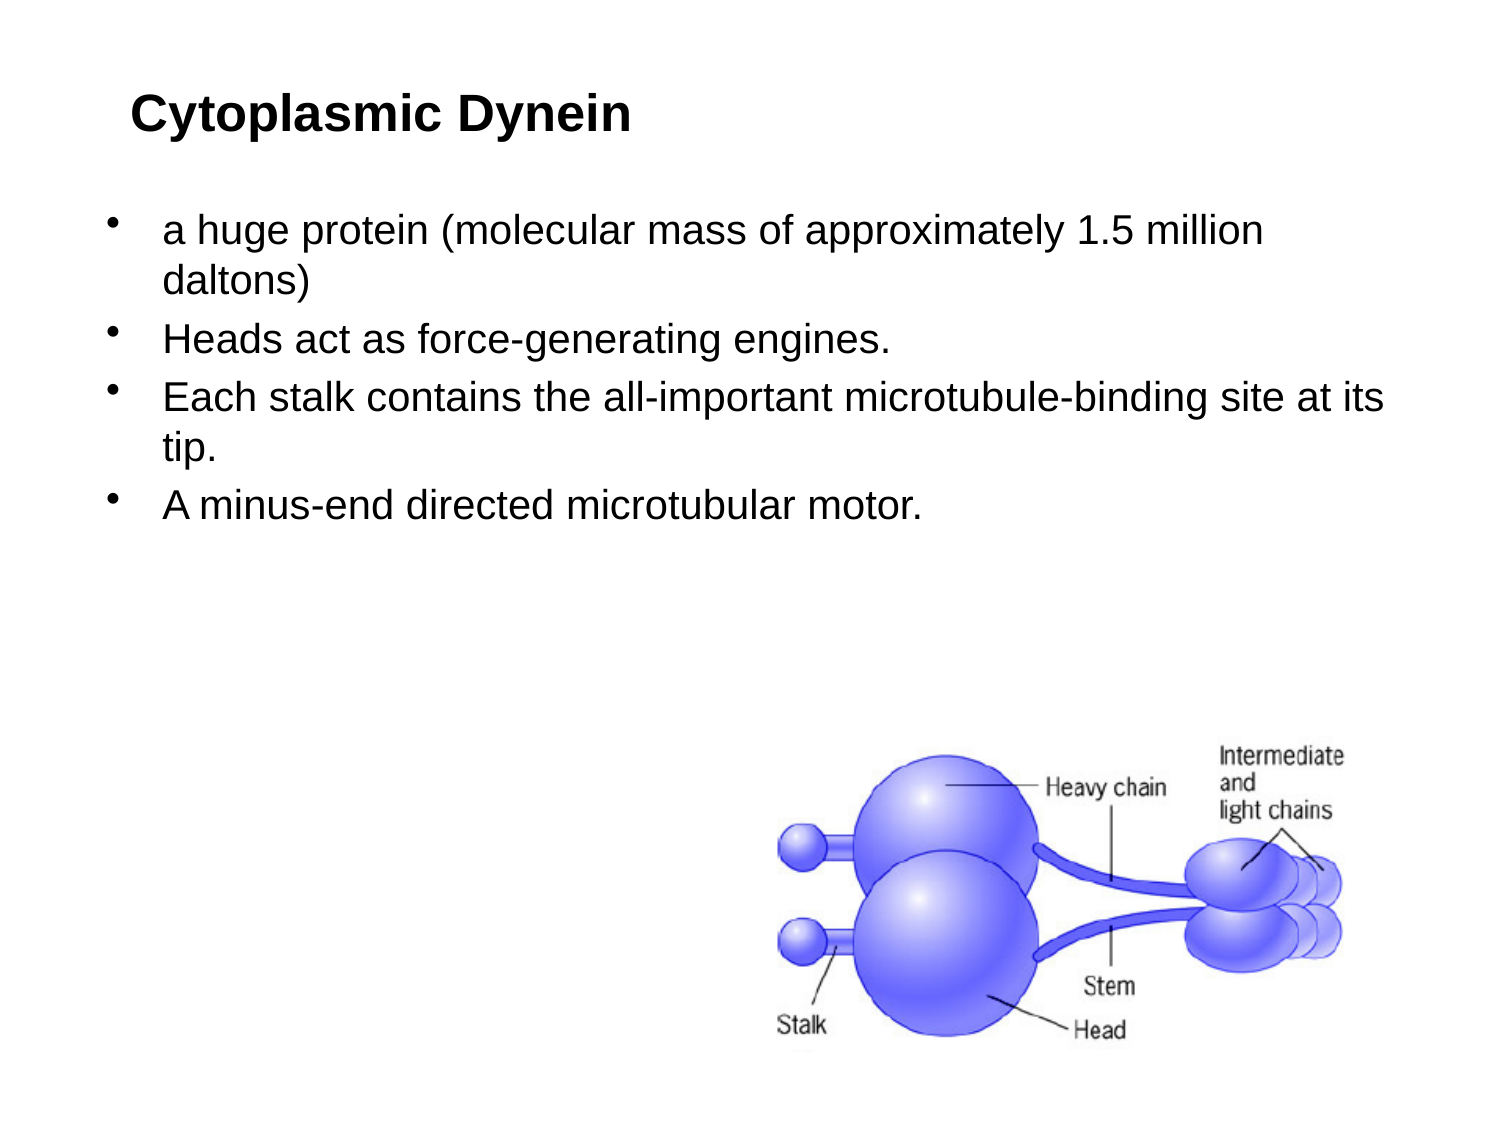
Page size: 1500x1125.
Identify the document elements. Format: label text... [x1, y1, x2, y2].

picture [712, 725, 1412, 1053]
list a huge protein (molecular mass of approximately 1.5 million daltons) Heads act as force-generating engines. Each stalk contains the all-important microtubule-binding site at its tip. A minus-end directed microtubular motor. [91, 195, 1440, 615]
title Cytoplasmic Dynein [83, 50, 680, 172]
